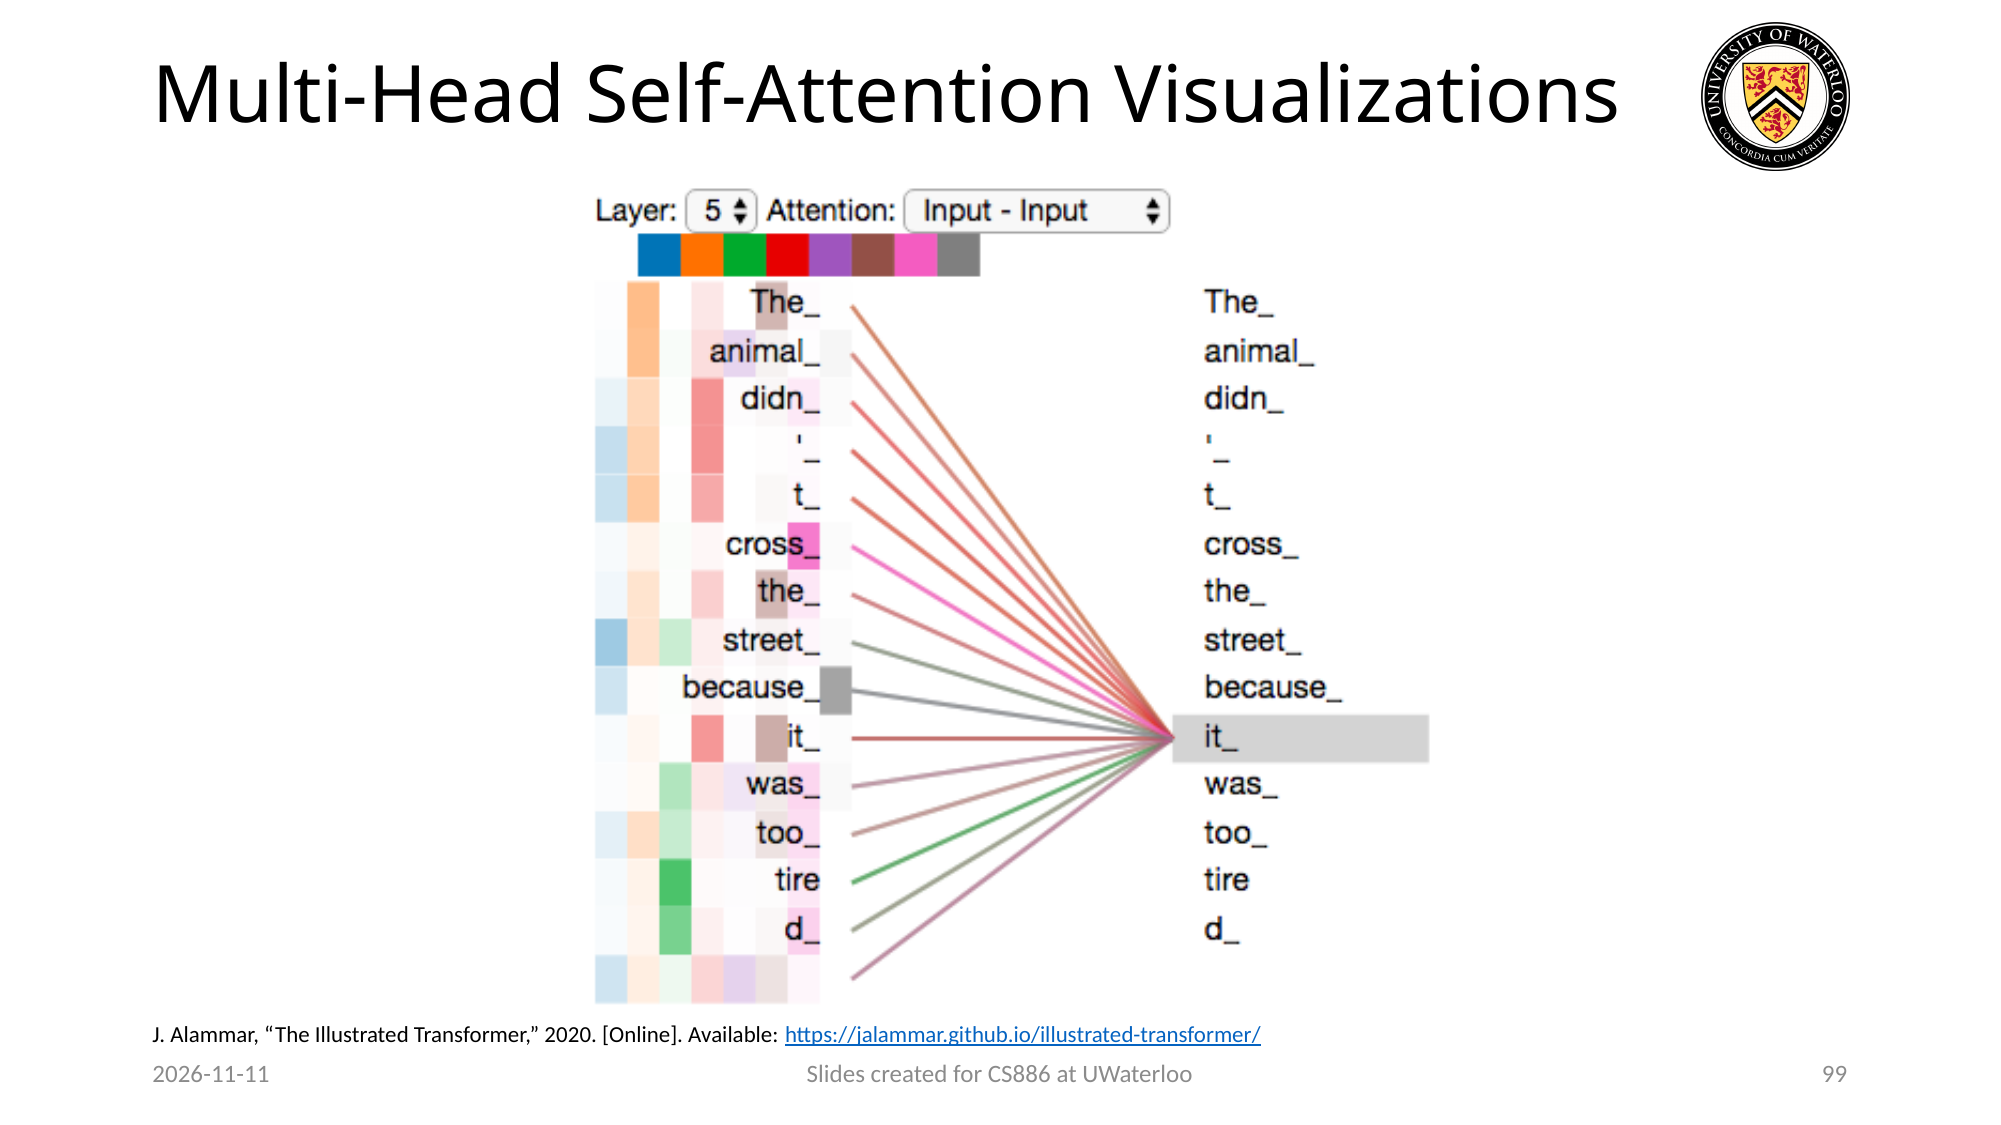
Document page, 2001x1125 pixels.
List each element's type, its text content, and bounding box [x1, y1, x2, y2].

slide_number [137, 1055, 588, 1103]
picture [553, 170, 1447, 1043]
slide_number 99 [1412, 1055, 1863, 1103]
footer Slides created for CS886 at UWaterloo [662, 1055, 1338, 1103]
text_box J. Alammar, “The Illustrated Transformer,” 2020. [Online]. Available: https://jalammar.github.io/illustrated-transformer/ [137, 1012, 1880, 1055]
title Multi-Head Self-Attention Visualizations [137, 22, 1863, 171]
